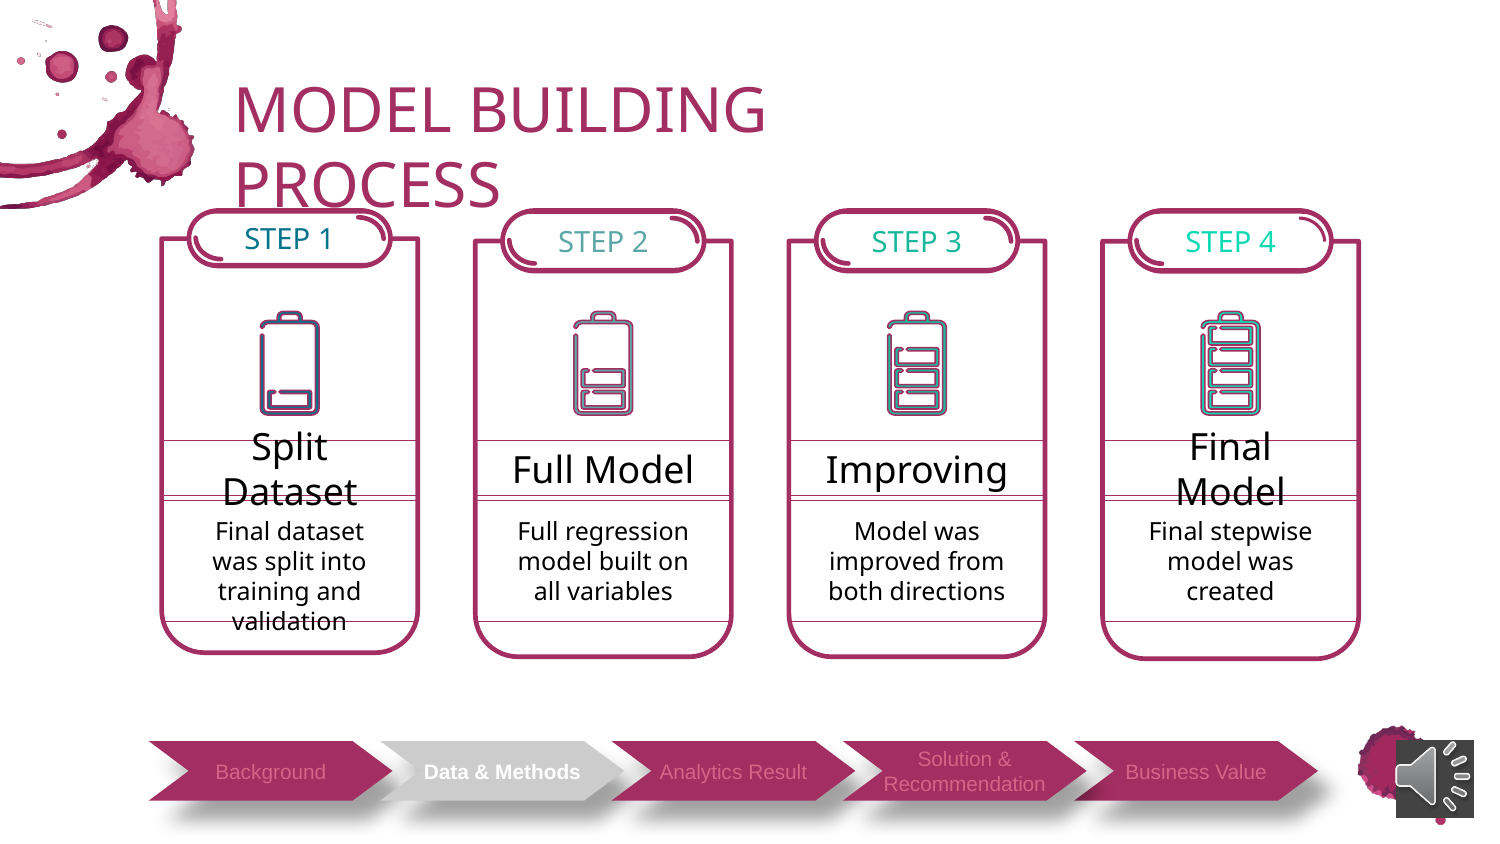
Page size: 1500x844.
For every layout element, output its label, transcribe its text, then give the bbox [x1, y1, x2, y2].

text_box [551, 333, 656, 393]
picture [0, 0, 206, 210]
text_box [864, 333, 970, 393]
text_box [161, 208, 418, 653]
title MODEL BUILDING PROCESS [218, 55, 931, 149]
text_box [475, 208, 732, 657]
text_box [1178, 333, 1283, 393]
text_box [148, 740, 1319, 801]
picture [1358, 726, 1476, 825]
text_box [788, 208, 1046, 657]
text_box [1102, 208, 1359, 659]
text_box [237, 333, 342, 393]
